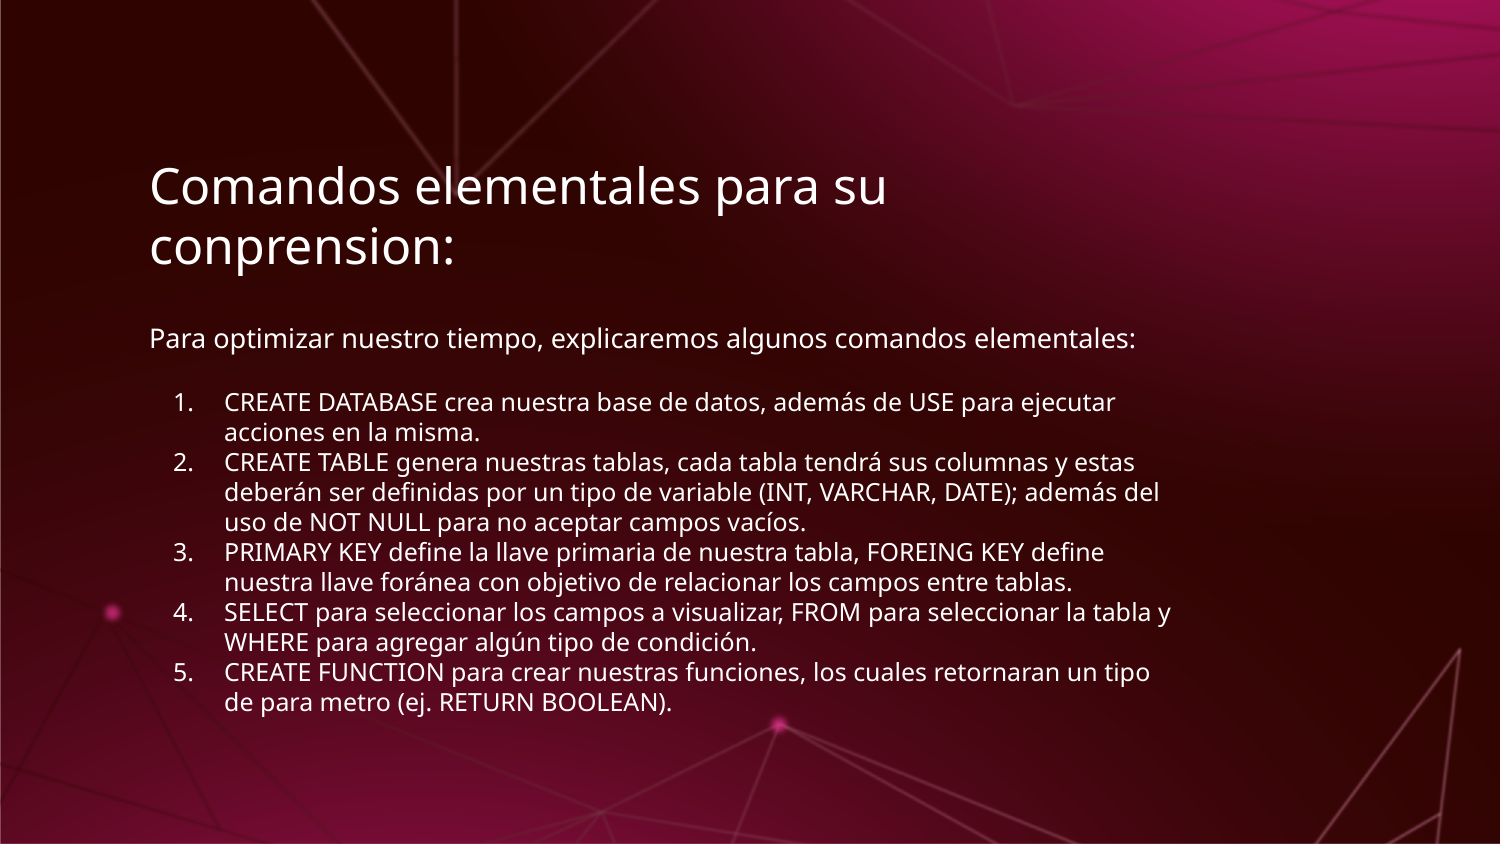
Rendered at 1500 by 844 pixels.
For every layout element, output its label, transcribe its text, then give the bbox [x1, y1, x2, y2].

picture [0, 0, 1500, 844]
list Para optimizar nuestro tiempo, explicaremos algunos comandos elementales: CREATE DATABASE crea nuestra base de datos, además de USE para ejecutar acciones en la misma. CREATE TABLE genera nuestras tablas, cada tabla tendrá sus columnas y estas deberán ser definidas por un tipo de variable (INT, VARCHAR, DATE); además del uso de NOT NULL para no aceptar campos vacíos. PRIMARY KEY define la llave primaria de nuestra tabla, FOREING KEY define nuestra llave foránea con objetivo de relacionar los campos entre tablas. SELECT para seleccionar los campos a visualizar, FROM para seleccionar la tabla y WHERE para agregar algún tipo de condición. CREATE FUNCTION para crear nuestras funciones, los cuales retornaran un tipo de para metro (ej. RETURN BOOLEAN). [134, 306, 1192, 800]
title Comandos elementales para su conprension: [134, 139, 1210, 273]
